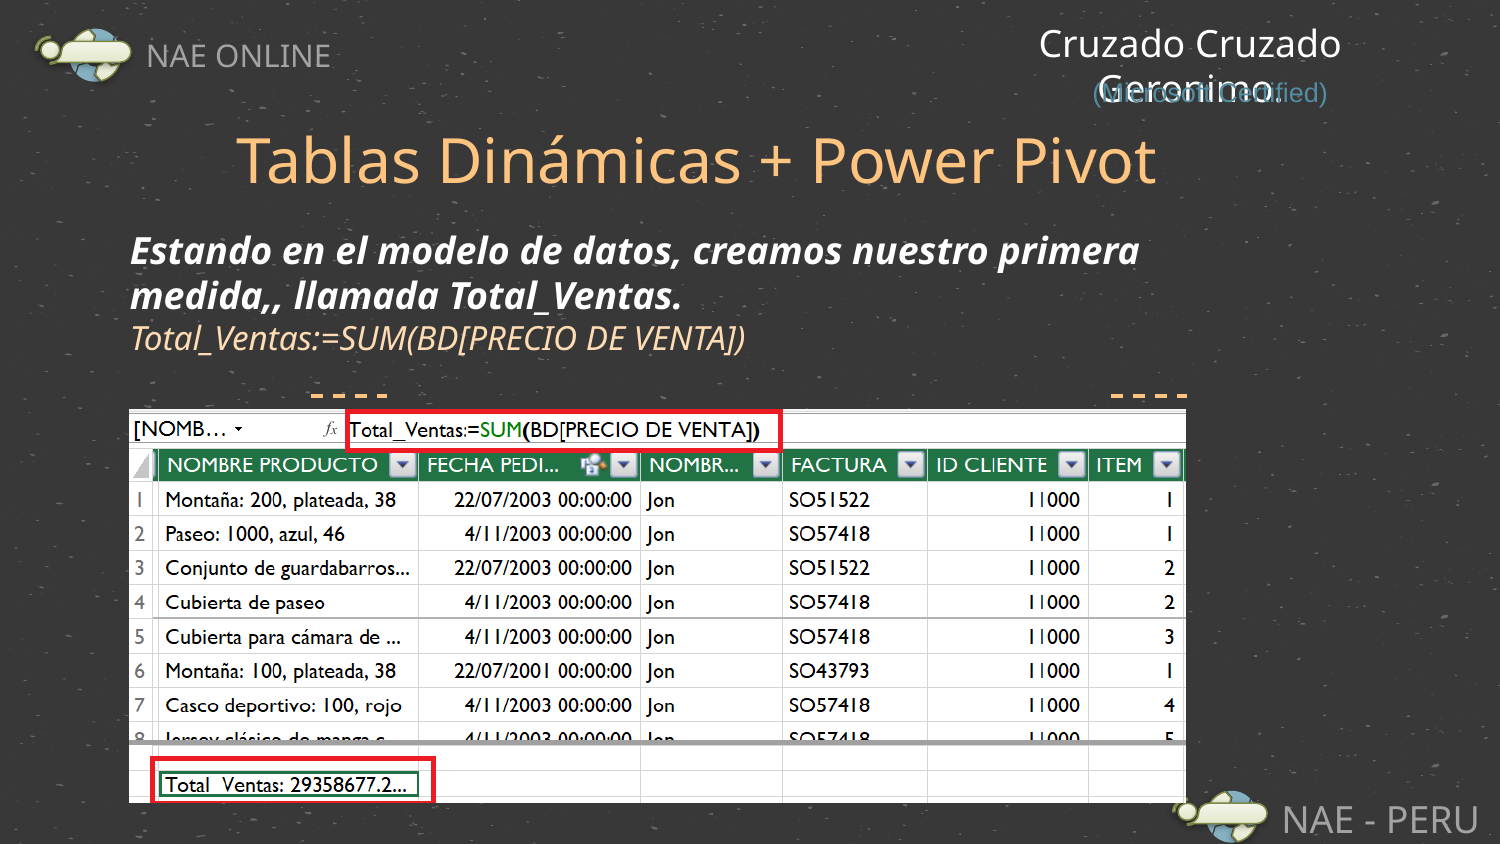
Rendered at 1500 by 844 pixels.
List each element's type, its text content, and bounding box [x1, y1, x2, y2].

picture [129, 408, 1186, 803]
text_box Estando en el modelo de datos, creamos nuestro primera medida,, llamada Total_Ventas. Total_Ventas:=SUM(BD[PRECIO DE VENTA]) [115, 219, 1280, 376]
subtitle Cruzado Cruzado Geronimo. [885, 4, 1496, 67]
text_box NAE ONLINE [106, 28, 371, 104]
text_box Tablas Dinámicas + Power Pivot [186, 108, 1209, 219]
text_box NAE - PERU [1268, 789, 1500, 844]
text_box (Microsoft Certified) [877, 67, 1500, 115]
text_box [1172, 789, 1268, 844]
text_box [35, 27, 132, 84]
